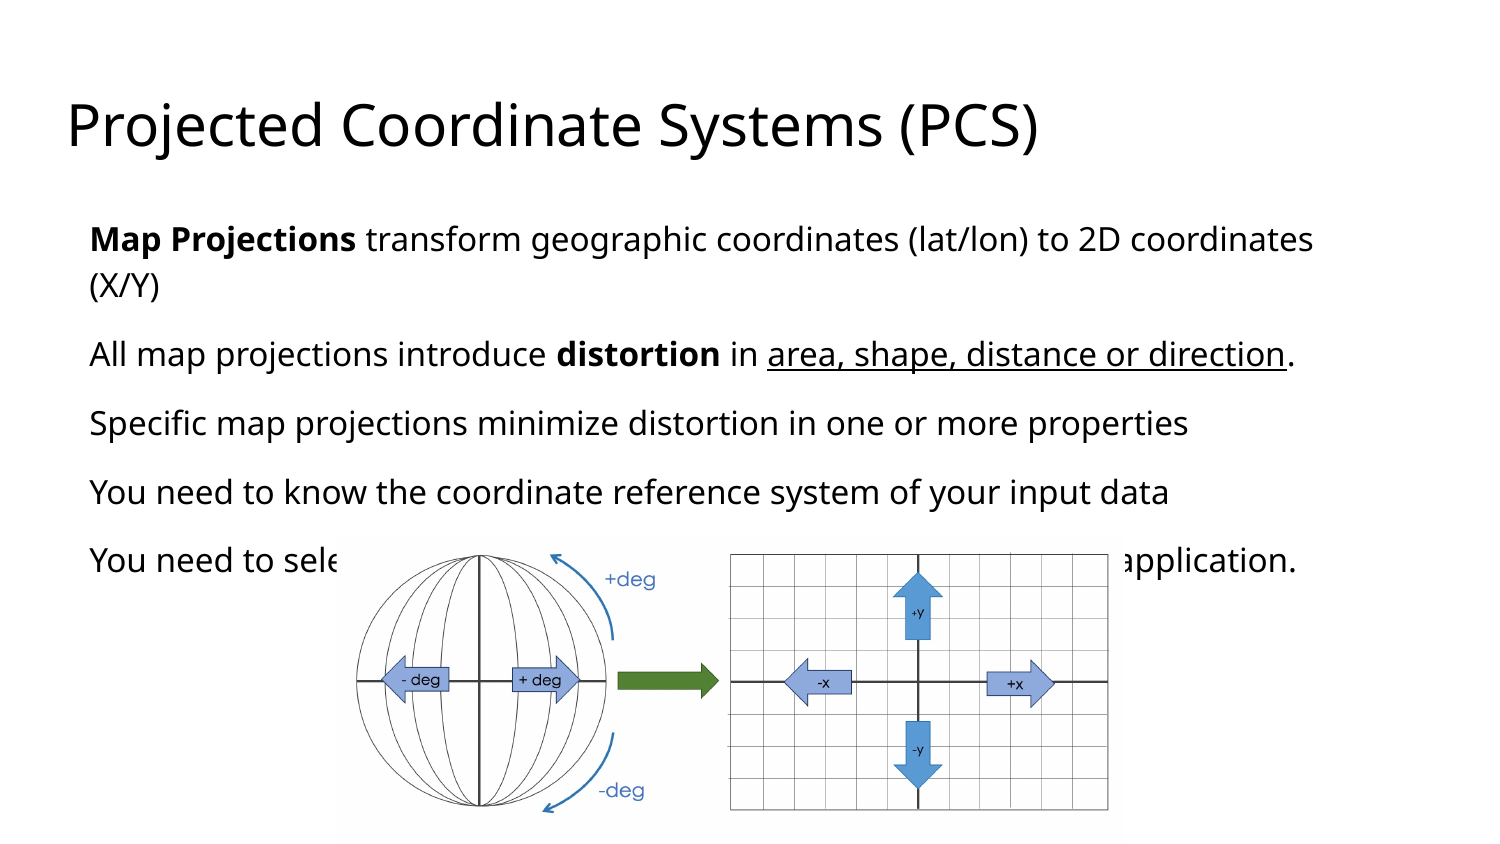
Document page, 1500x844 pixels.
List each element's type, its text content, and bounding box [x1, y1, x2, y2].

text_box Map Projections transform geographic coordinates (lat/lon) to 2D coordinates (X/Y) All map projections introduce distortion in area, shape, distance or direction. Specific map projections minimize distortion in one or more properties You need to know the coordinate reference system of your input data You need to select the CRS that is most suitable for your data and application. [74, 197, 1388, 571]
title Projected Coordinate Systems (PCS) [51, 72, 1449, 240]
picture [336, 534, 1126, 844]
